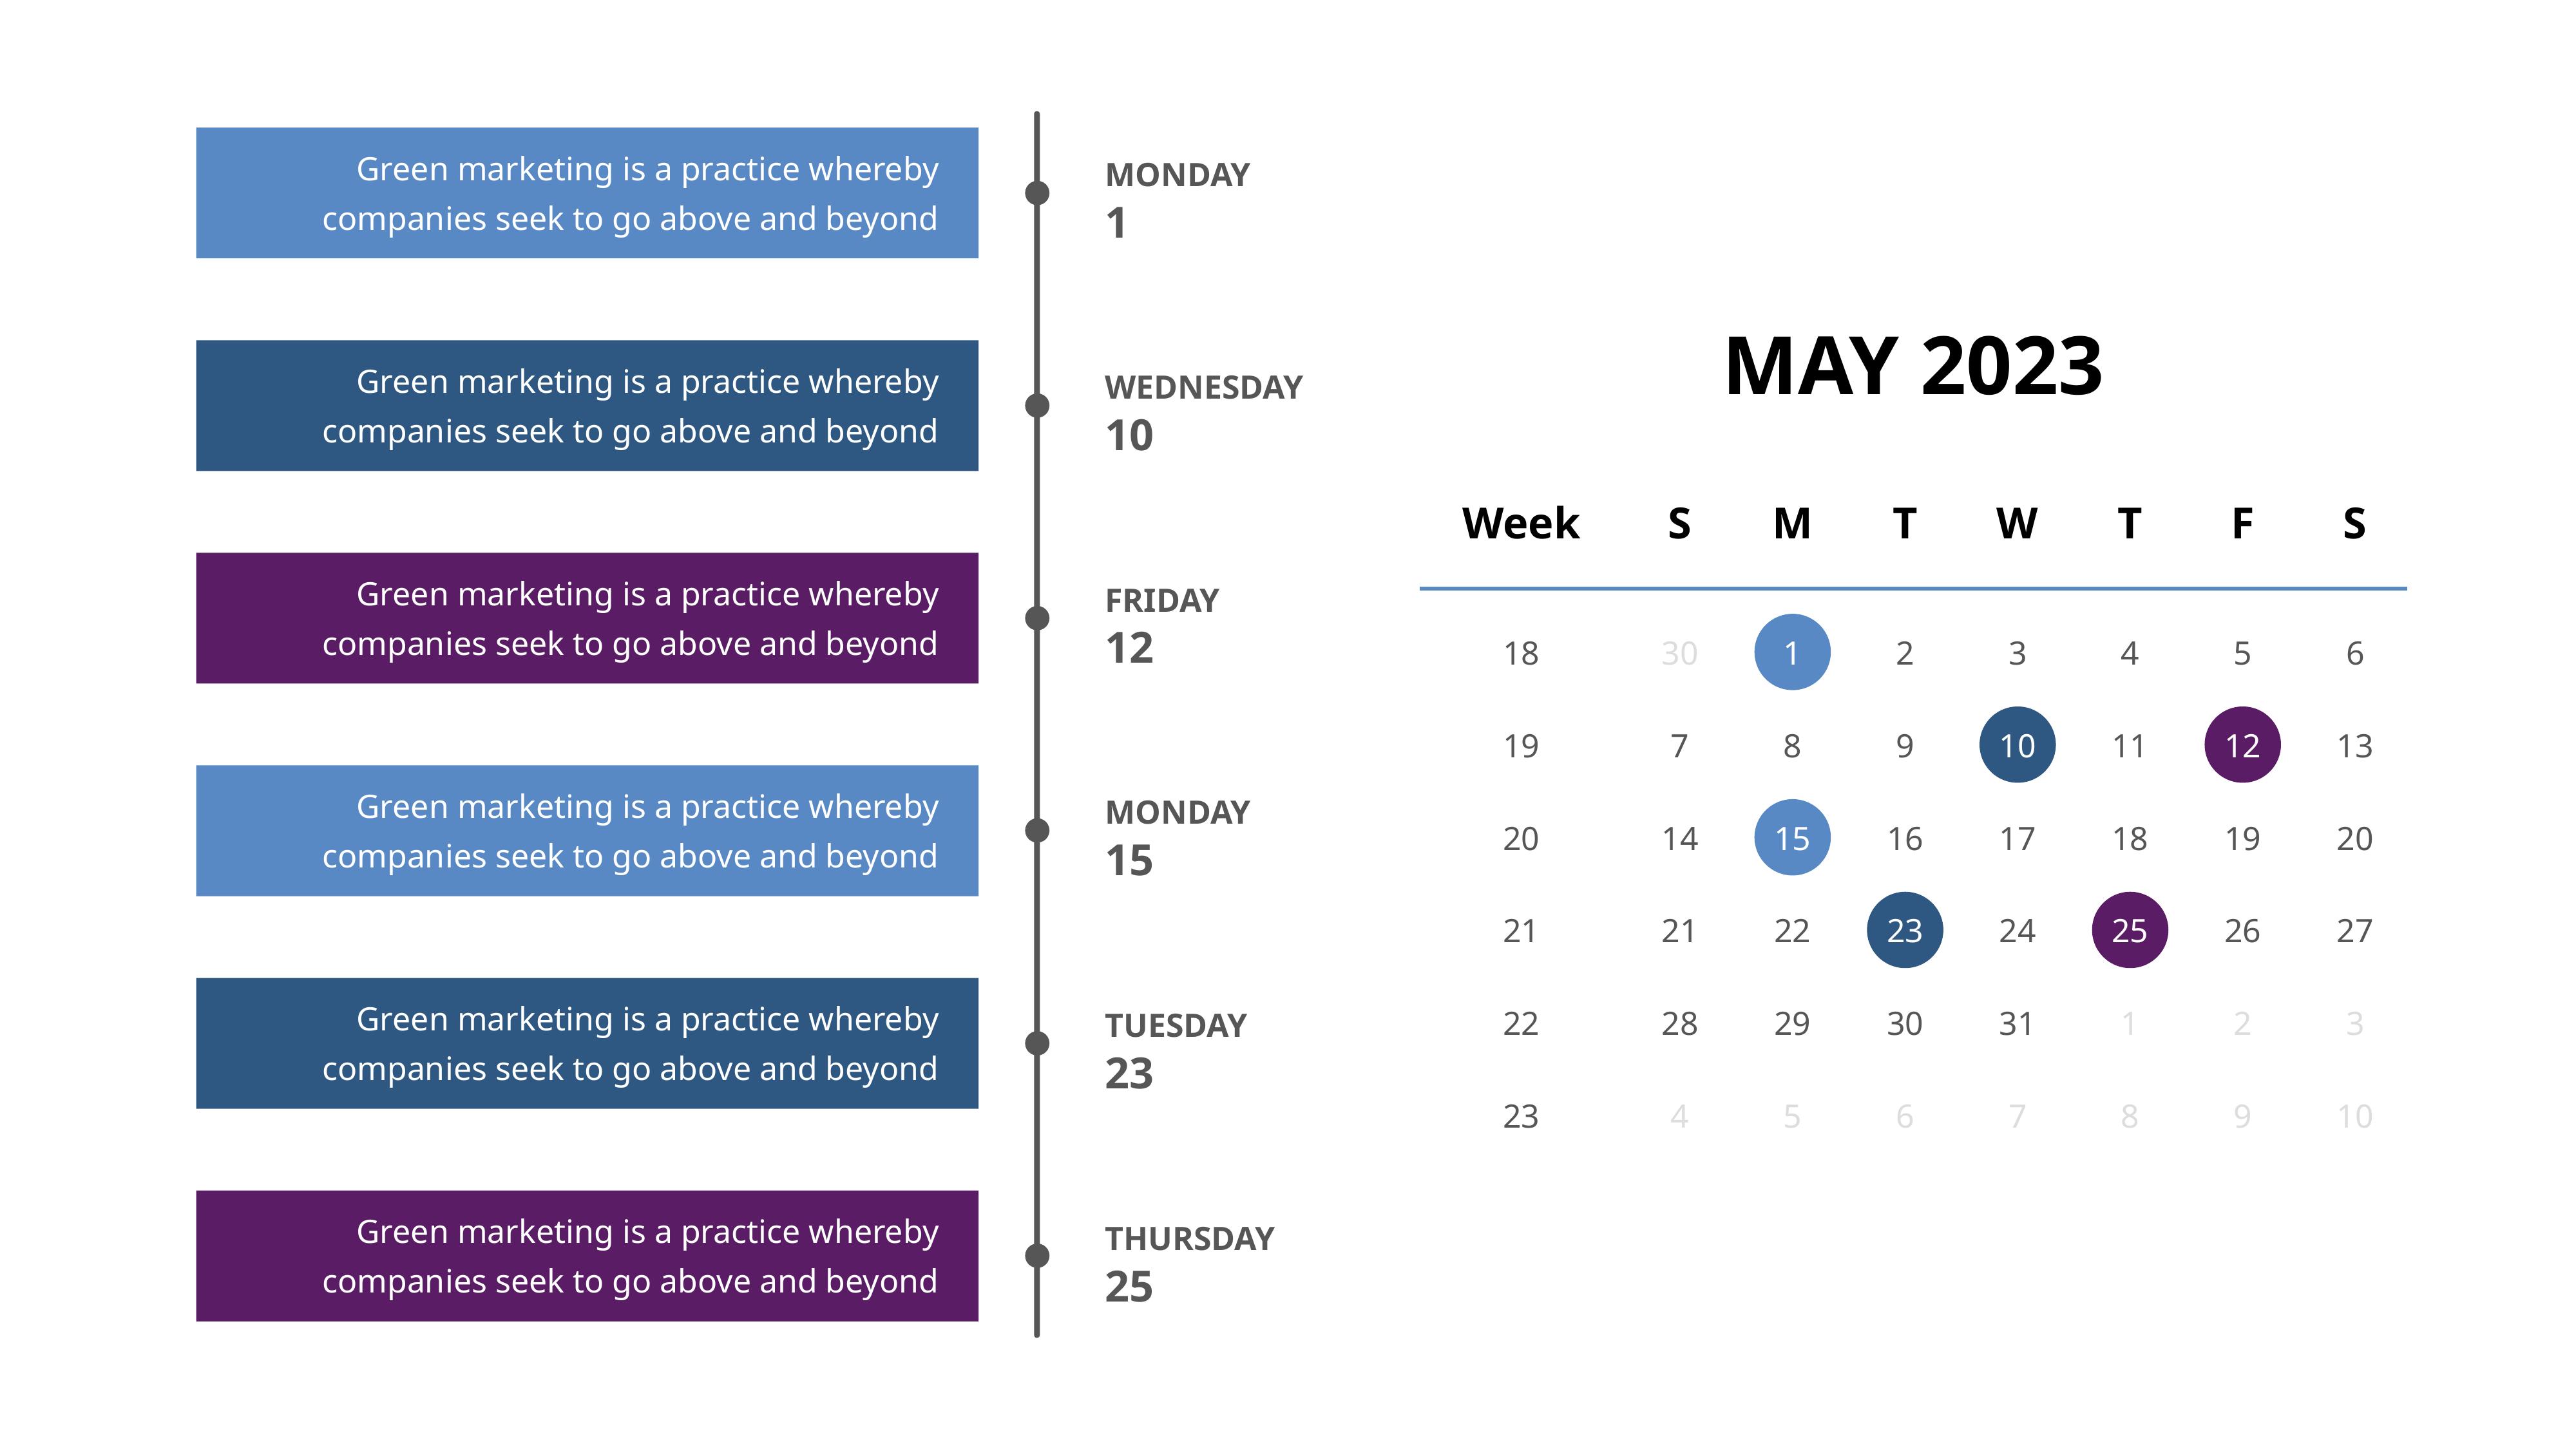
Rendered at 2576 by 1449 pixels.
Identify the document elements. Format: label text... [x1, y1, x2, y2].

text_box [1033, 896, 1041, 978]
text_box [196, 978, 1323, 1109]
text_box [1033, 110, 1041, 128]
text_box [196, 765, 1323, 896]
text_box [196, 1190, 1323, 1321]
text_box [196, 340, 1323, 471]
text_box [196, 553, 1323, 684]
text_box [1033, 259, 1041, 340]
text_box [1033, 1109, 1041, 1190]
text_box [1420, 491, 2407, 1140]
text_box [1033, 1321, 1041, 1339]
text_box [1033, 684, 1041, 765]
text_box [196, 128, 1323, 259]
text_box [1033, 471, 1041, 553]
text_box MAY 2023 [1713, 309, 2114, 416]
